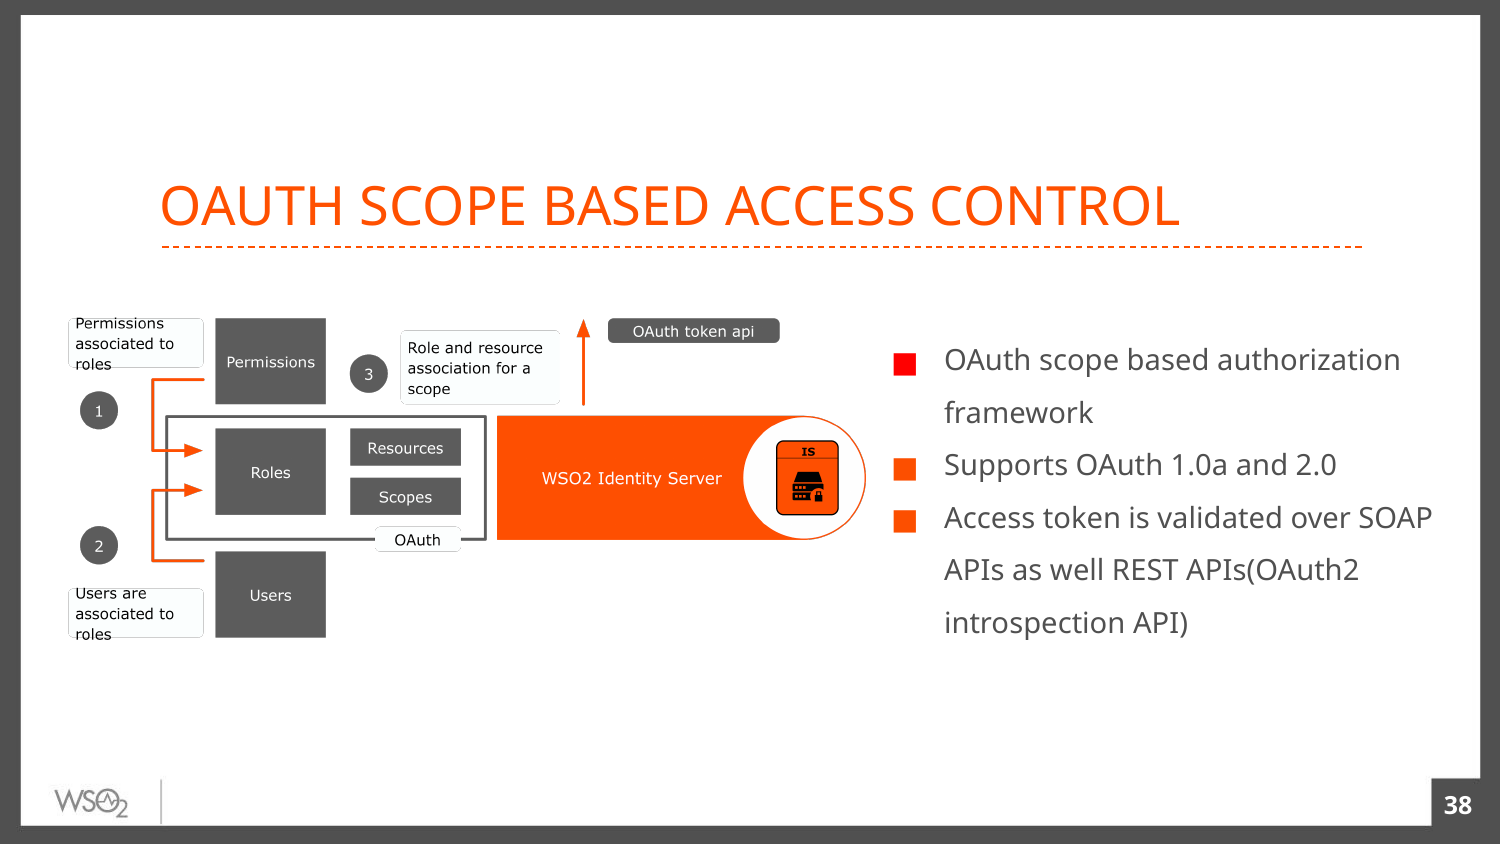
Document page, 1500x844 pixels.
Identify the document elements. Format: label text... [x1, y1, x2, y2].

list OAuth scope based authorization framework Supports OAuth 1.0a and 2.0 Access token is validated over SOAP APIs as well REST APIs(OAuth2 introspection API) [872, 279, 1461, 740]
picture [0, 0, 1500, 844]
slide_number ‹#› [1419, 784, 1488, 830]
title OAUTH SCOPE BASED ACCESS CONTROL [144, 160, 1375, 247]
